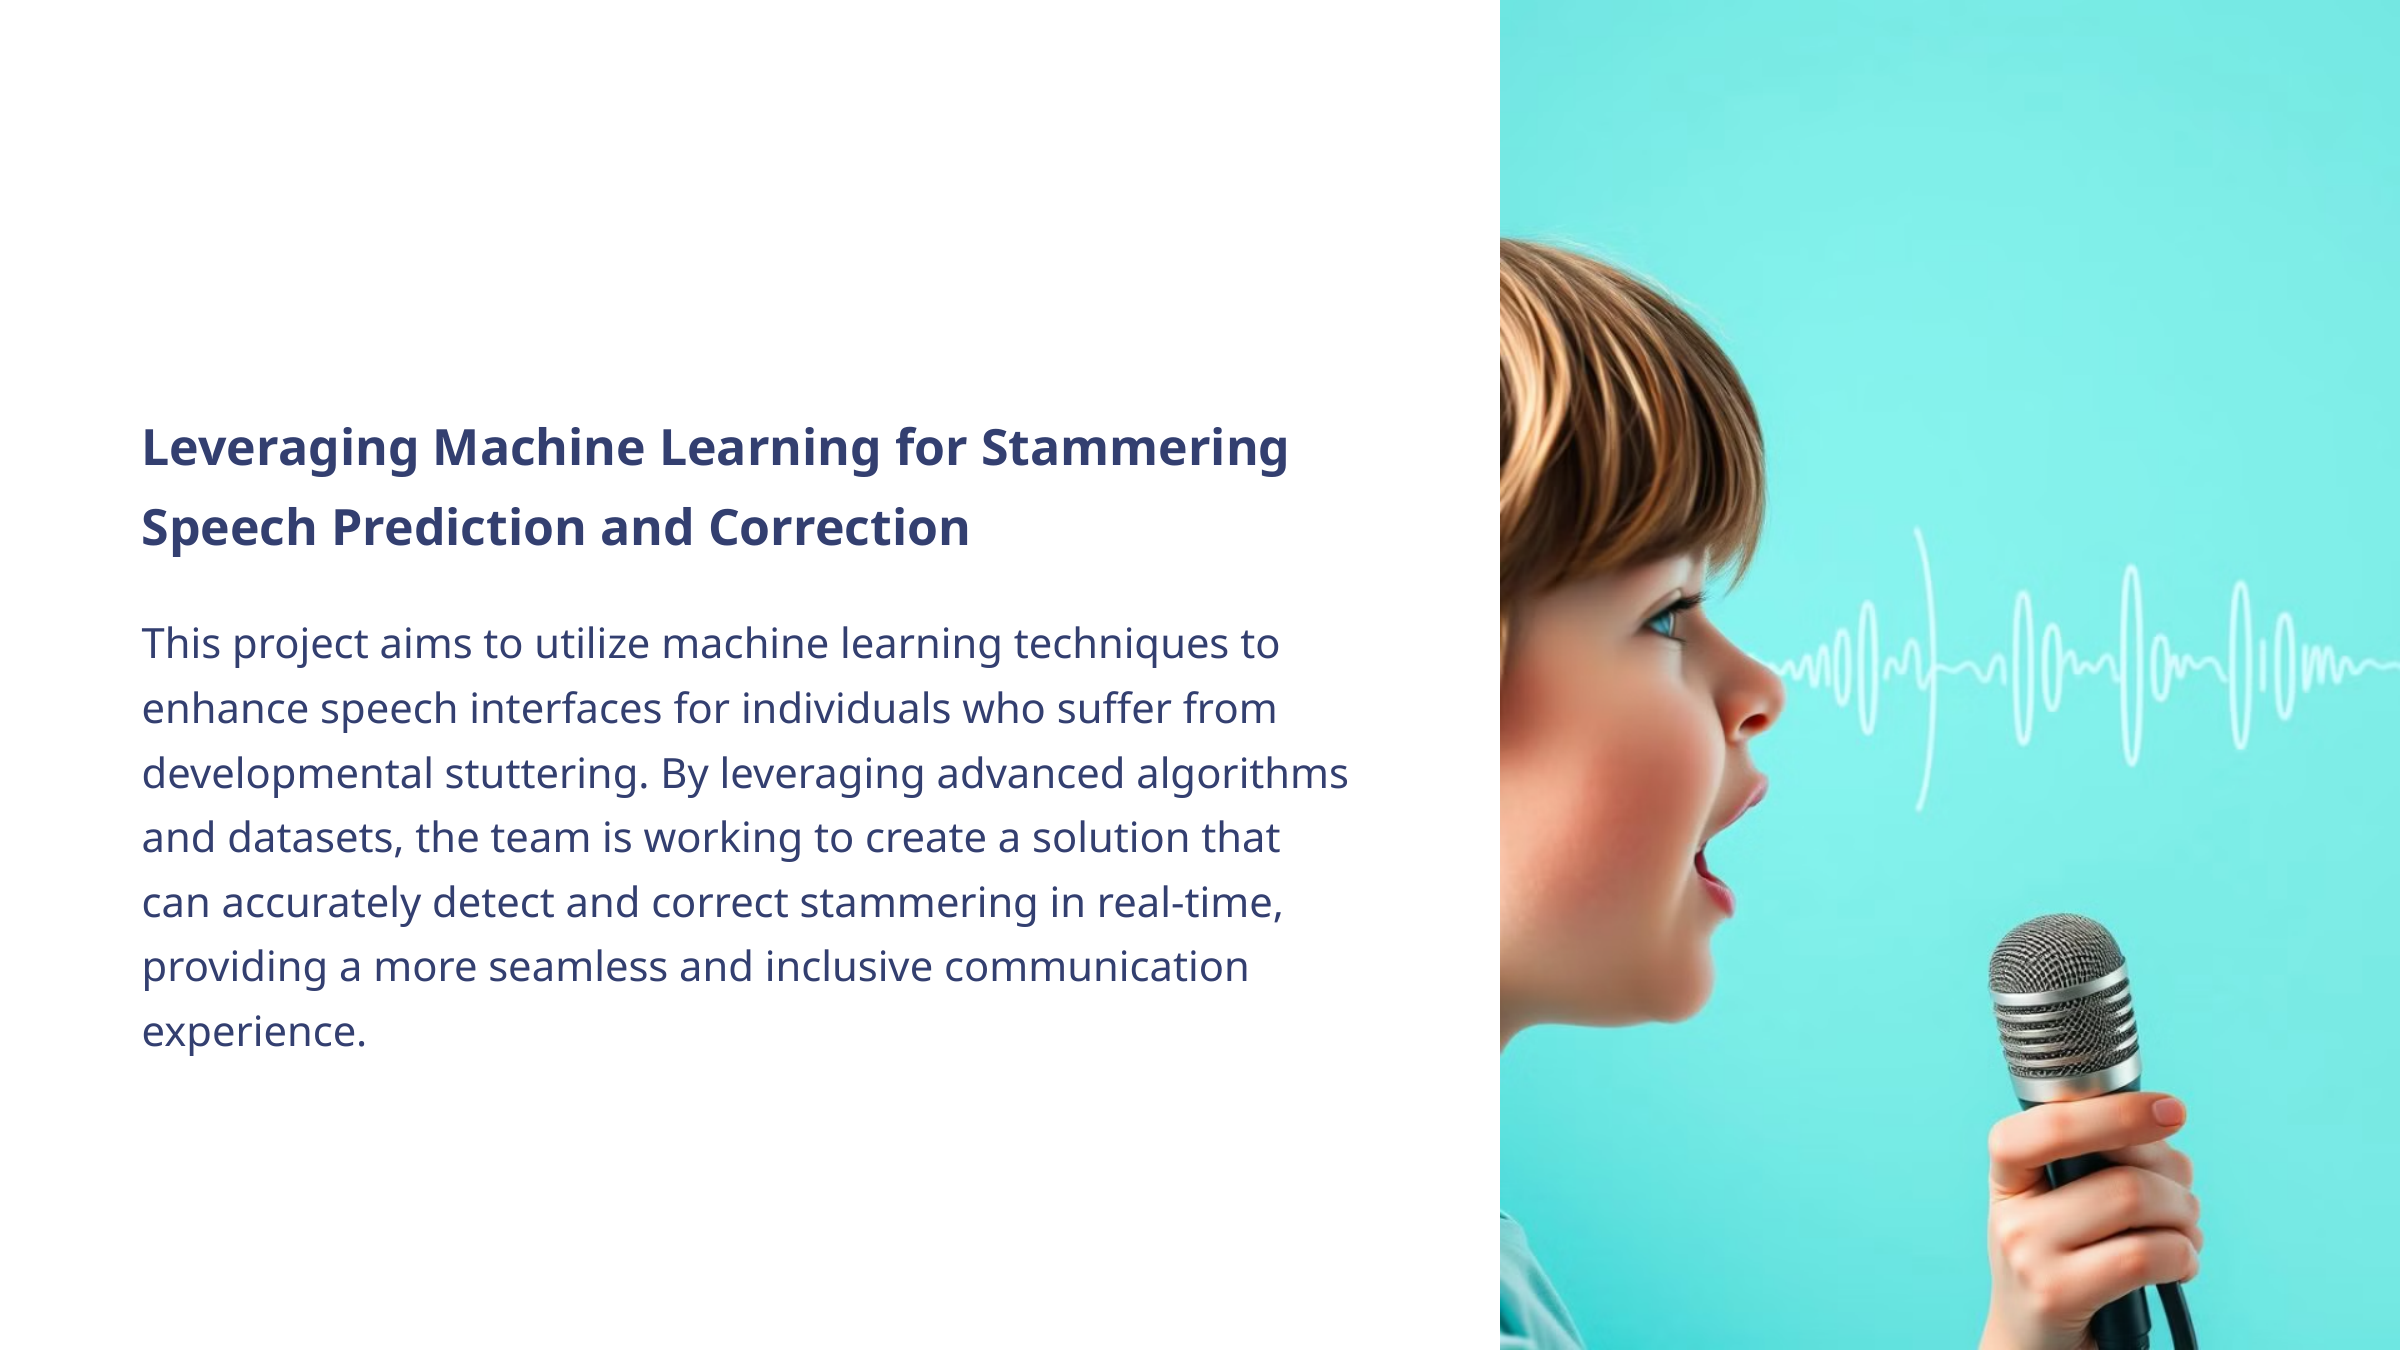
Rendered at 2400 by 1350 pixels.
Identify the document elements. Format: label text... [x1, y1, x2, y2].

text_box This project aims to utilize machine learning techniques to enhance speech interfaces for individuals who suffer from developmental stuttering. By leveraging advanced algorithms and datasets, the team is working to create a solution that can accurately detect and correct stammering in real-time, providing a more seamless and inclusive communication experience. [141, 602, 1359, 992]
text_box Leveraging Machine Learning for Stammering Speech Prediction and Correction [141, 395, 1359, 557]
picture [1499, 0, 2400, 1350]
